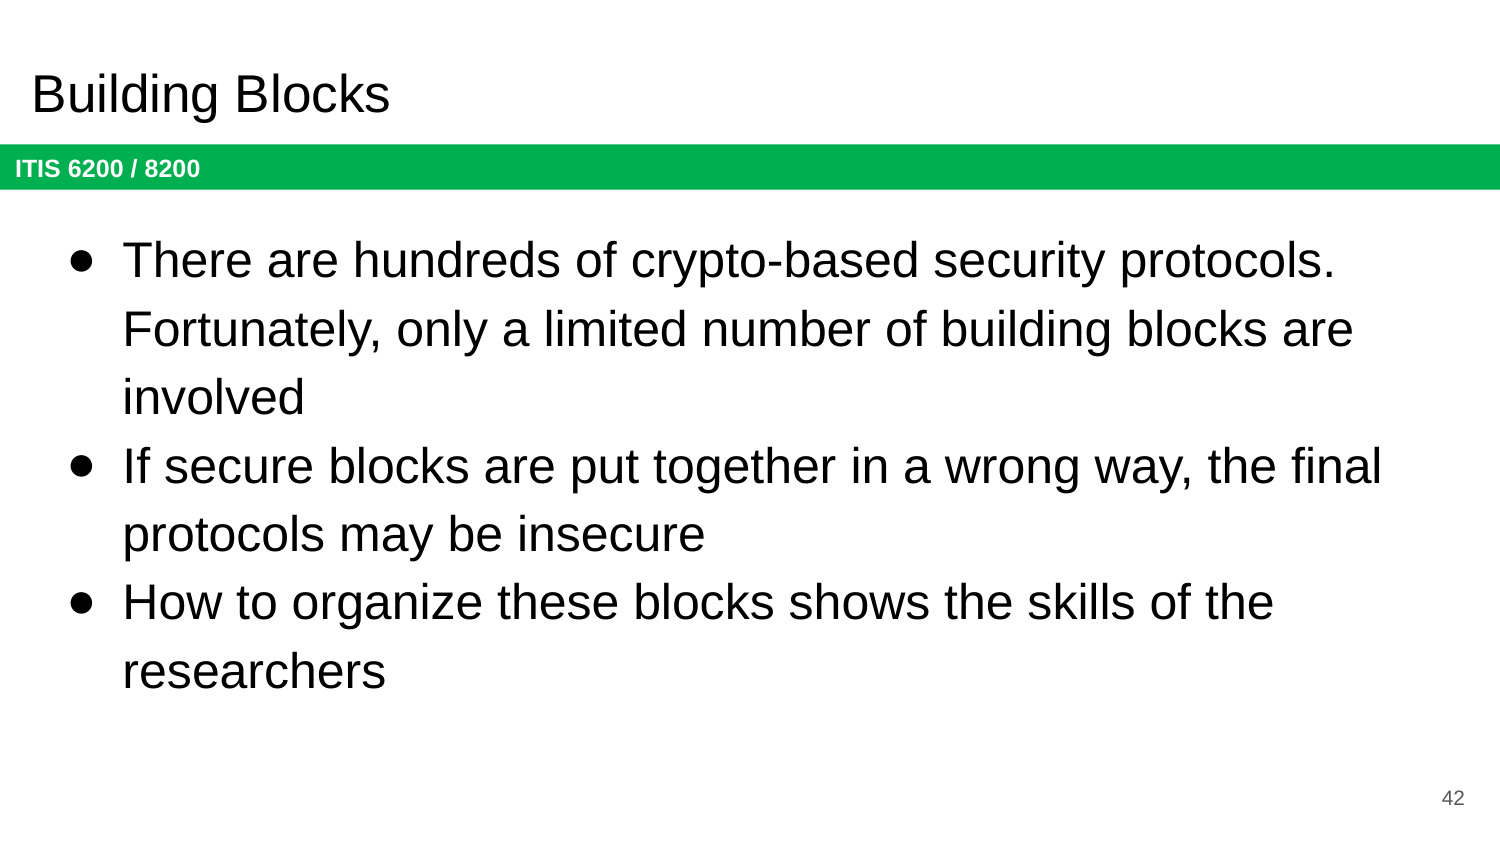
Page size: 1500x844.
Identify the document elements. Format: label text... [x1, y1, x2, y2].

title Building Blocks [16, 44, 1415, 139]
list There are hundreds of crypto-based security protocols. Fortunately, only a limited number of building blocks are involved If secure blocks are put together in a wrong way, the final protocols may be insecure How to organize these blocks shows the skills of the researchers [32, 204, 1431, 800]
slide_number 42 [1389, 764, 1480, 830]
